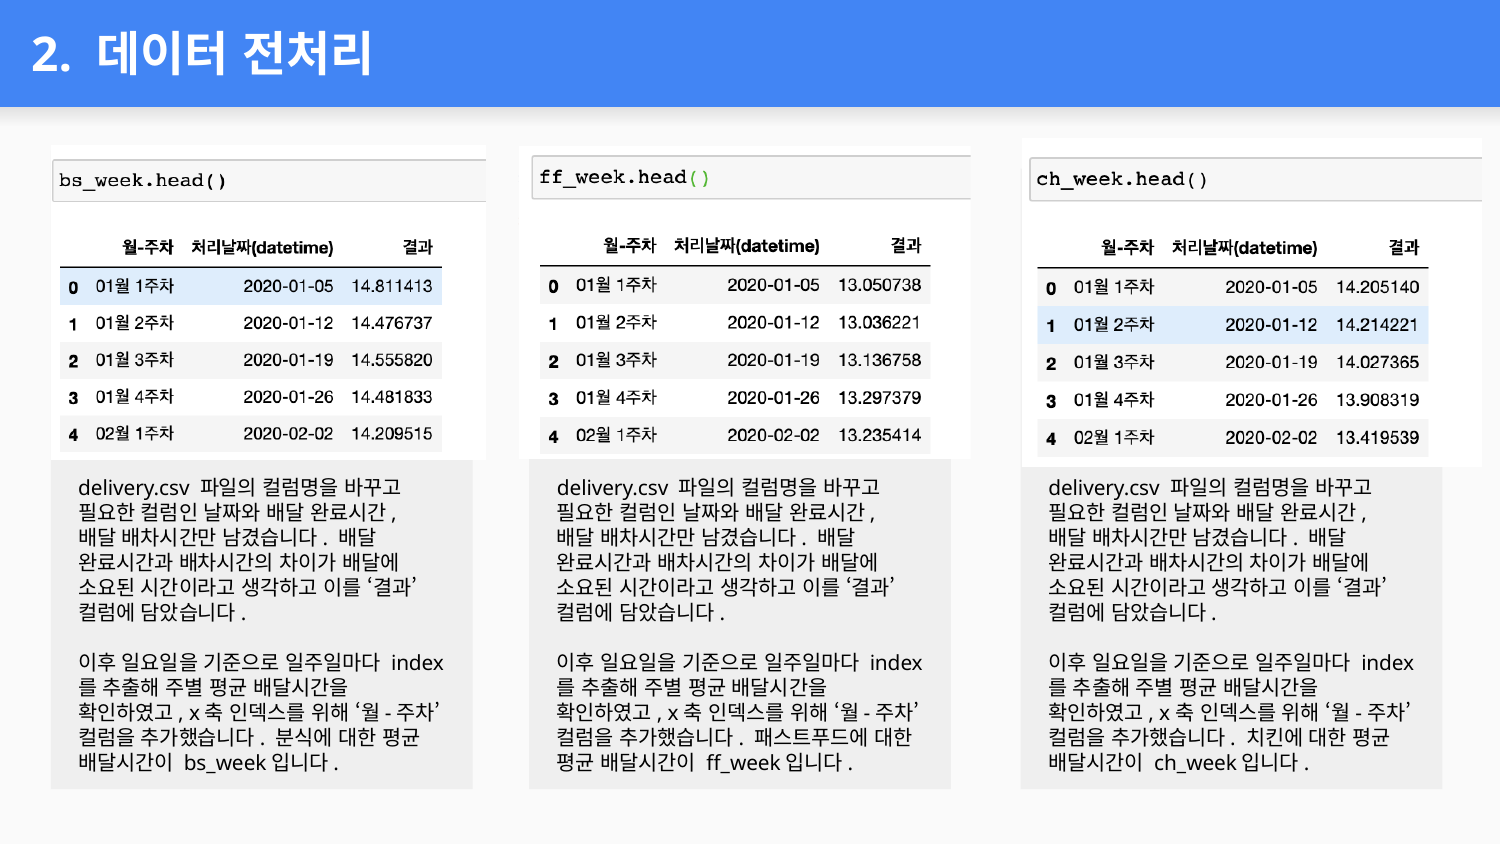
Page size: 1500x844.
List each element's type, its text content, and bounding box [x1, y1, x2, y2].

picture [50, 145, 487, 460]
text_box [1020, 474, 1443, 790]
title 2. 데이터 전처리 [16, 2, 1464, 102]
text_box delivery.csv 파일의 컬럼명을 바꾸고 필요한 컬럼인 날짜와 배달 완료시간, 배달 배차시간만 남겼습니다. 배달 완료시간과 배차시간의 차이가 배달에 소요된 시간이라고 생각하고 이를 ‘결과’ 컬럼에 담았습니다. 이후 일요일을 기준으로 일주일마다 index를 추출해 주별 평균 배달시간을 확인하였고, x축 인덱스를 위해 ‘월-주차’ 컬럼을 추가했습니다. 분식에 대한 평균 배달시간이 bs_week입니다. [63, 468, 460, 760]
picture [518, 146, 971, 459]
picture [1021, 138, 1483, 468]
text_box [50, 467, 473, 790]
text_box delivery.csv 파일의 컬럼명을 바꾸고 필요한 컬럼인 날짜와 배달 완료시간, 배달 배차시간만 남겼습니다. 배달 완료시간과 배차시간의 차이가 배달에 소요된 시간이라고 생각하고 이를 ‘결과’ 컬럼에 담았습니다. 이후 일요일을 기준으로 일주일마다 index를 추출해 주별 평균 배달시간을 확인하였고, x축 인덱스를 위해 ‘월-주차’ 컬럼을 추가했습니다. 패스트푸드에 대한 평균 배달시간이 ff_week입니다. [541, 467, 939, 760]
text_box [529, 467, 951, 790]
text_box delivery.csv 파일의 컬럼명을 바꾸고 필요한 컬럼인 날짜와 배달 완료시간, 배달 배차시간만 남겼습니다. 배달 완료시간과 배차시간의 차이가 배달에 소요된 시간이라고 생각하고 이를 ‘결과’ 컬럼에 담았습니다. 이후 일요일을 기준으로 일주일마다 index를 추출해 주별 평균 배달시간을 확인하였고, x축 인덱스를 위해 ‘월-주차’ 컬럼을 추가했습니다. 치킨에 대한 평균 배달시간이 ch_week입니다. [1033, 476, 1430, 760]
